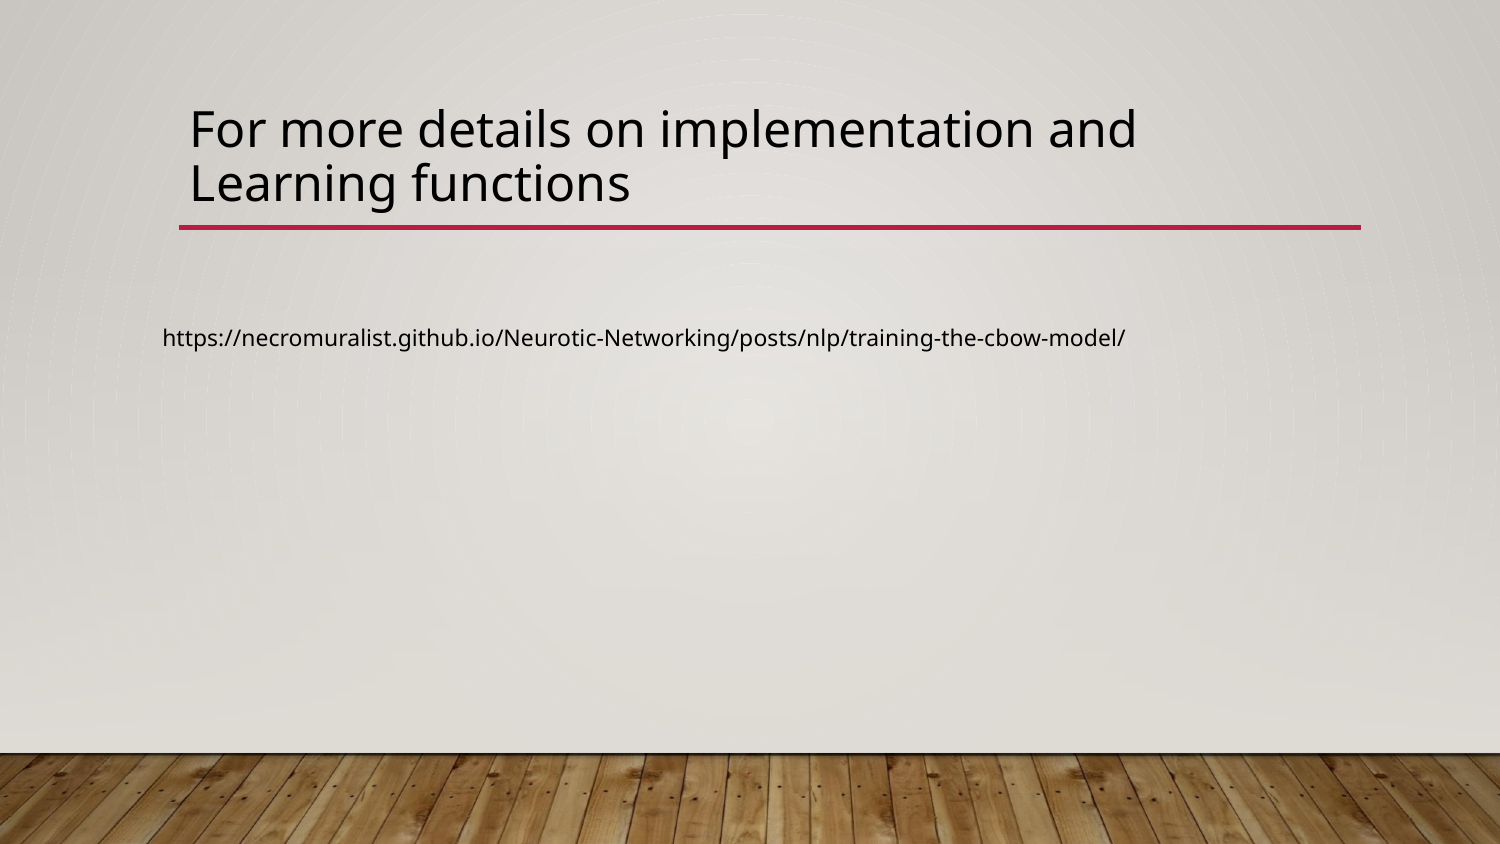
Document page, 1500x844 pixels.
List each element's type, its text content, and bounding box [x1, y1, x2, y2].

picture [0, 753, 1500, 844]
title For more details on implementation and Learning functions [178, 98, 1361, 229]
text_box https://necromuralist.github.io/Neurotic-Networking/posts/nlp/training-the-cbow-model/ [151, 311, 1257, 362]
